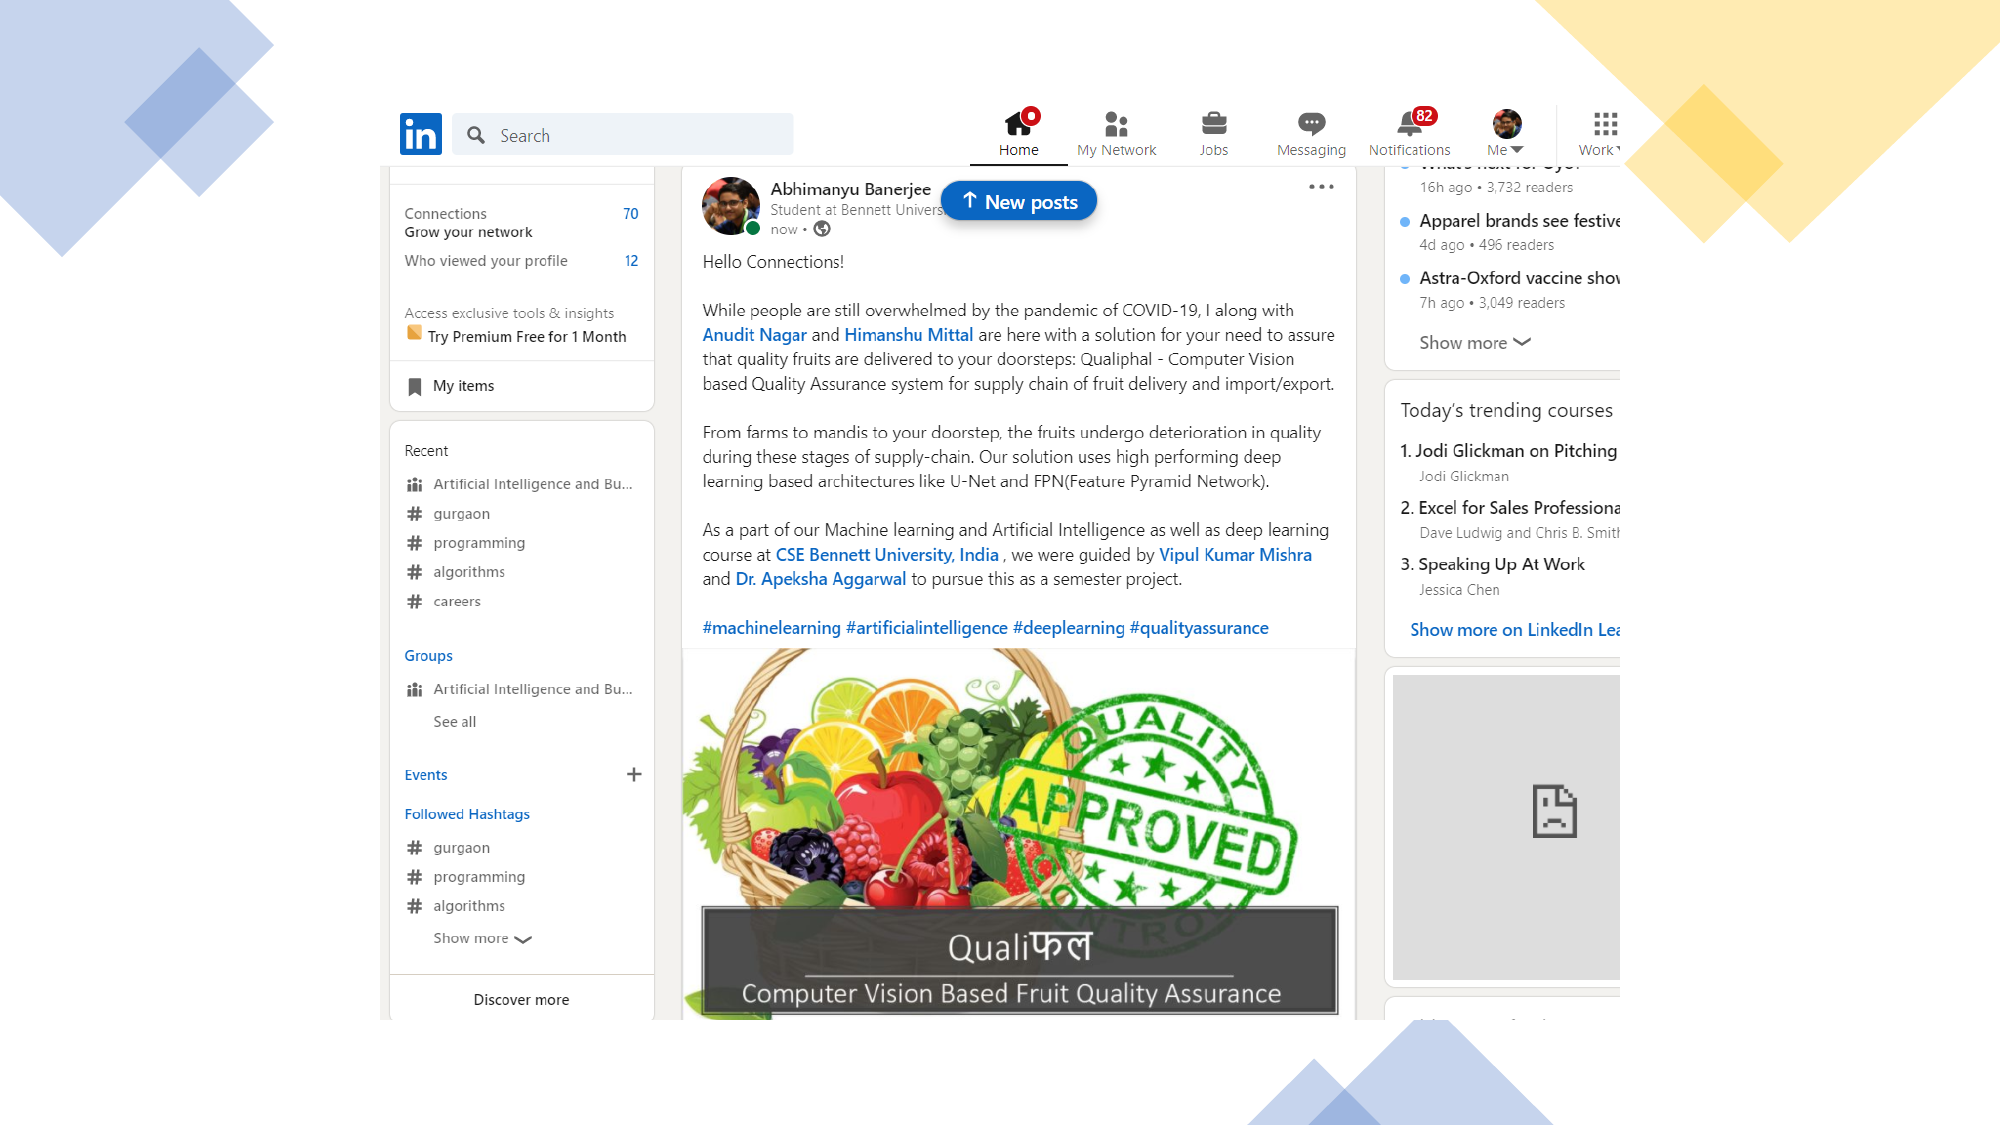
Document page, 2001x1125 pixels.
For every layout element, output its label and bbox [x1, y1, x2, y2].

picture [380, 105, 1620, 1020]
text_box [1245, 1057, 1383, 1125]
text_box [0, 0, 276, 259]
text_box [1345, 1020, 1556, 1125]
text_box [122, 45, 276, 199]
text_box [0, 0, 2000, 1125]
text_box [1622, 124, 1746, 245]
text_box [1533, 0, 2000, 245]
